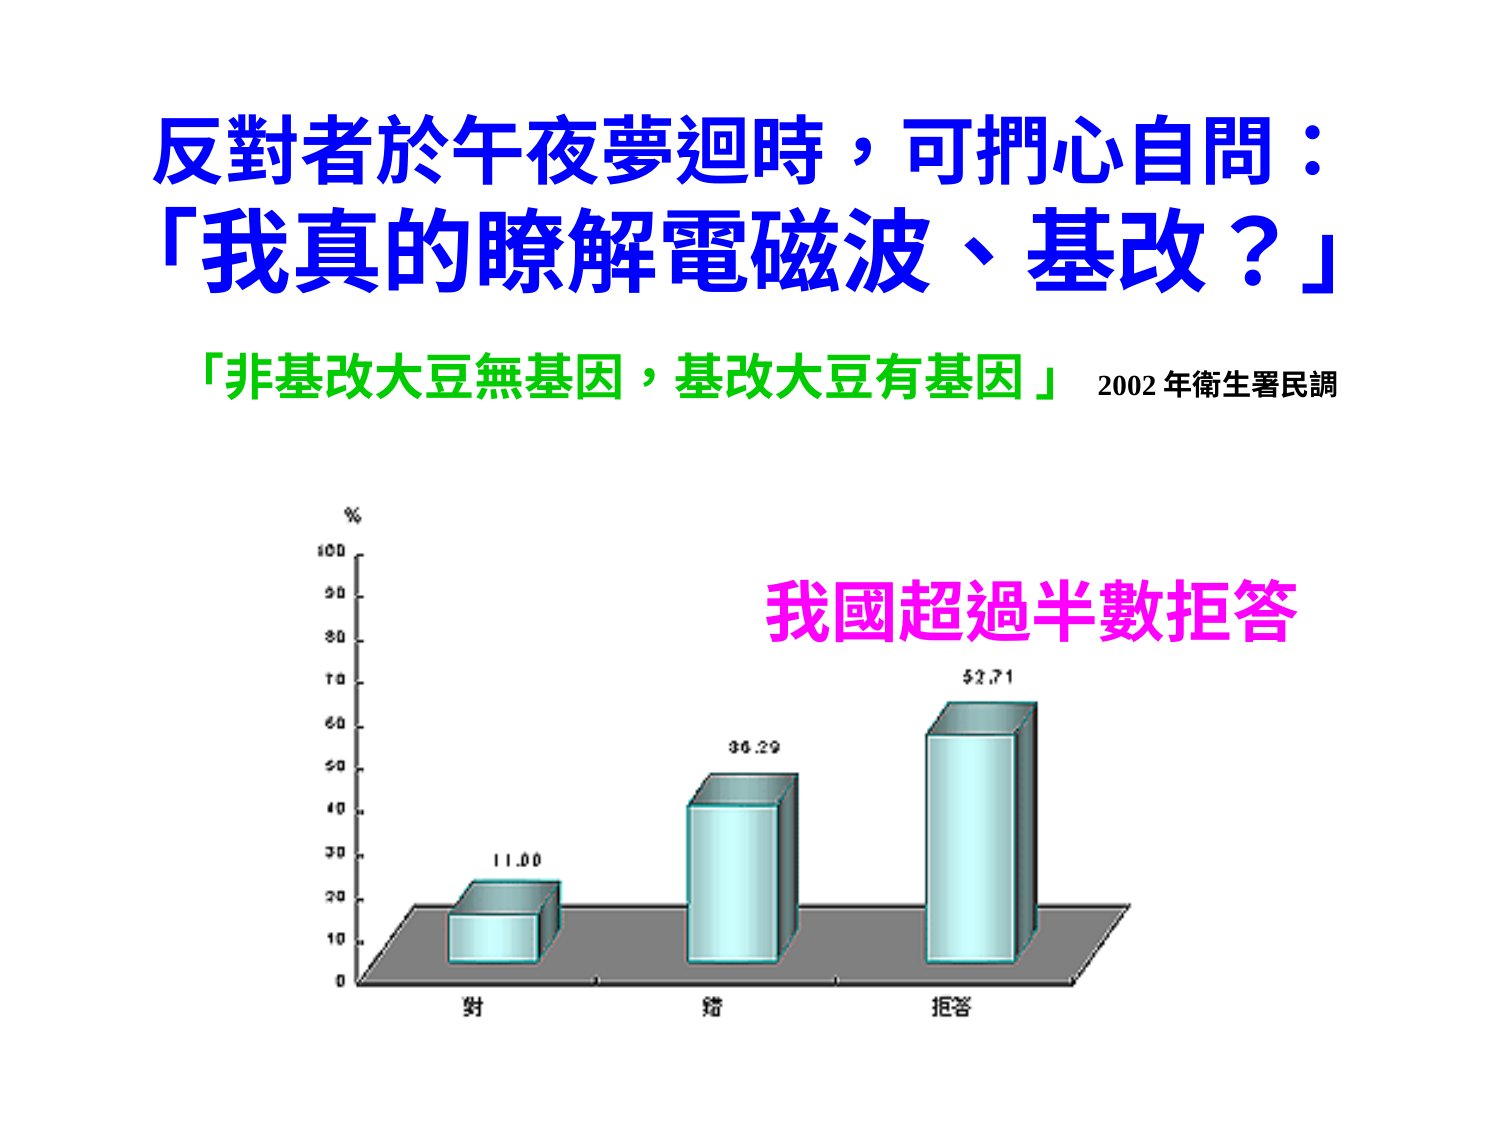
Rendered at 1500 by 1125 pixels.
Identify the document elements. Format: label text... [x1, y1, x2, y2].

list 「非基改大豆無基因，基改大豆有基因 」2002年衛生署民調 [159, 338, 1388, 1000]
title 反對者於午夜夢迴時，可捫心自問： 「我真的瞭解電磁波、基改？」 [75, 45, 1425, 362]
text_box 我國超過半數拒答 [1158, 562, 1353, 658]
picture [306, 491, 1153, 1060]
